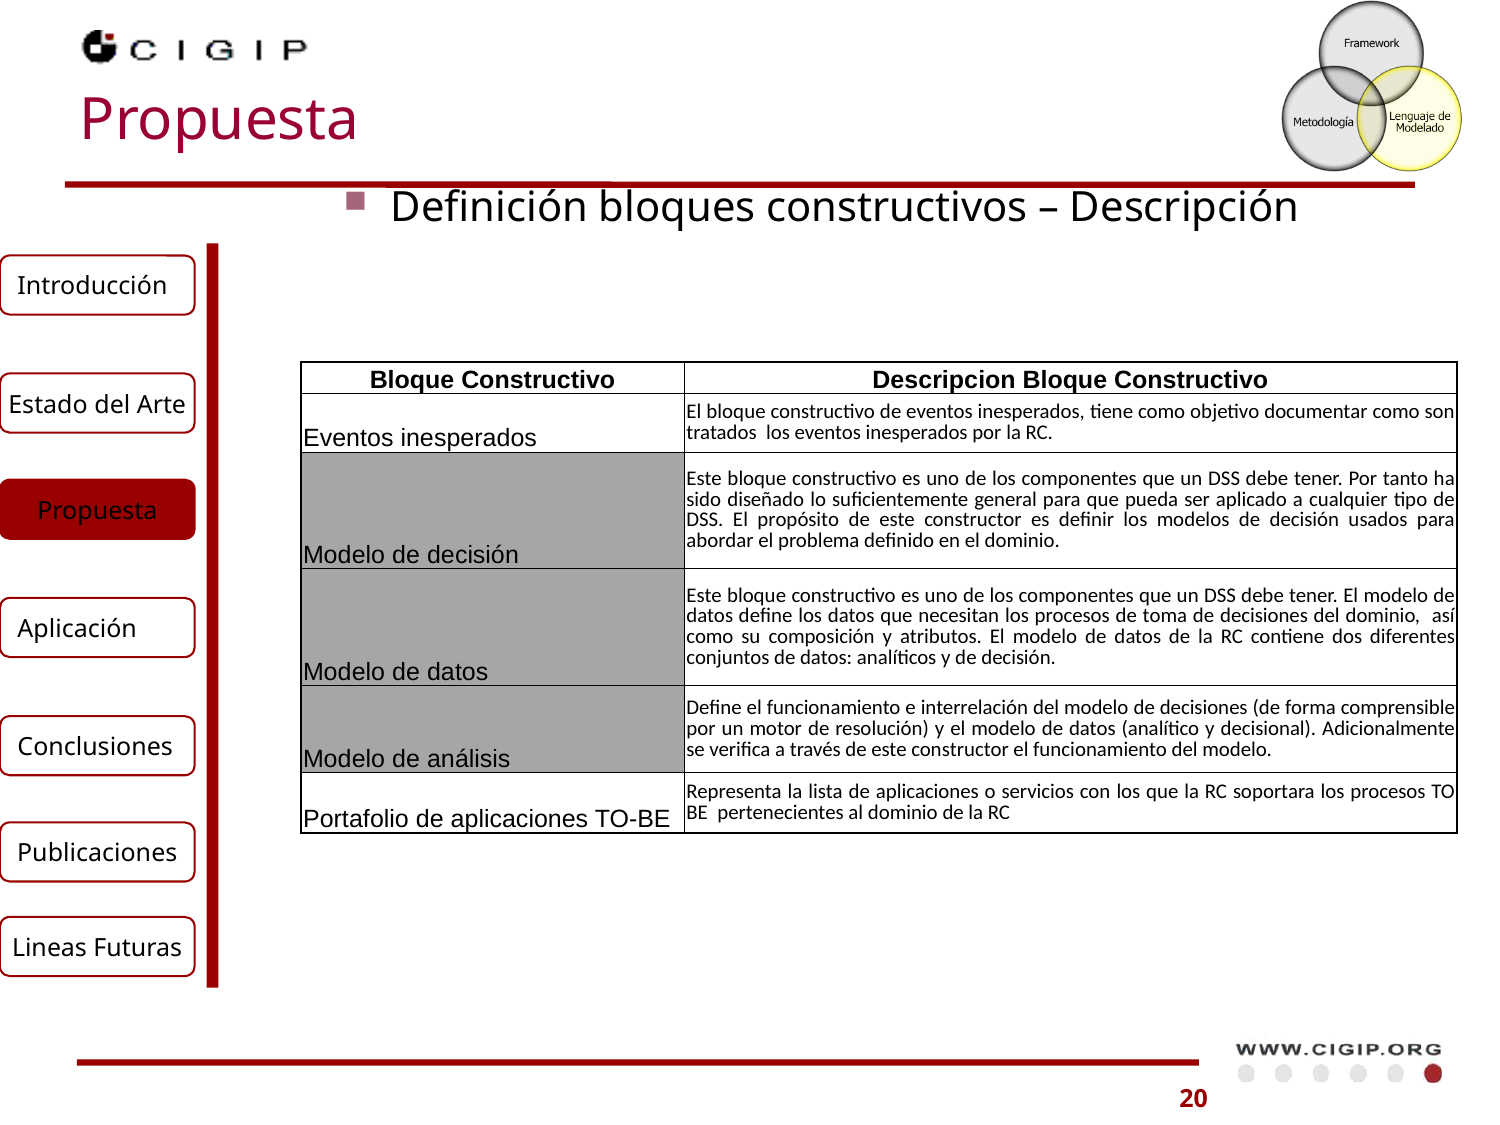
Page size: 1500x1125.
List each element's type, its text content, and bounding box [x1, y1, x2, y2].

table_cell Eventos inesperados [302, 394, 684, 452]
table_cell El bloque constructivo de eventos inesperados, tiene como objetivo documentar como son tratados los eventos inesperados por la RC. [685, 394, 1456, 452]
table_header Descripcion Bloque Constructivo [685, 363, 1456, 393]
text_box Conclusiones [0, 716, 195, 776]
title Propuesta [64, 66, 1236, 167]
text_box Aplicación [0, 597, 195, 658]
text_box [159, 220, 1459, 1012]
picture [1241, 0, 1500, 173]
picture [76, 30, 314, 66]
text_box Estado del Arte [0, 373, 195, 433]
table_cell Modelo de datos [302, 569, 684, 685]
table_cell Este bloque constructivo es uno de los componentes que un DSS debe tener. El modelo de datos define los datos que necesitan los procesos de toma de decisiones del dominio, así como su composición y atributos. El modelo de datos de la RC contiene dos diferentes conjuntos de datos: analíticos y de decisión. [685, 569, 1456, 685]
list Definición bloques constructivos – Descripción [253, 172, 1388, 232]
table_cell Portafolio de aplicaciones TO-BE [302, 773, 684, 832]
slide_number 20 [1125, 1074, 1263, 1125]
table_cell Este bloque constructivo es uno de los componentes que un DSS debe tener. Por tanto ha sido diseñado lo suficientemente general para que pueda ser aplicado a cualquier tipo de DSS. El propósito de este constructor es definir los modelos de decisión usados para abordar el problema definido en el dominio. [685, 453, 1456, 568]
table_cell Modelo de análisis [302, 686, 684, 772]
picture [1234, 1037, 1448, 1083]
text_box Lineas Futuras [0, 916, 195, 977]
table_cell Modelo de decisión [302, 453, 684, 568]
table_cell Representa la lista de aplicaciones o servicios con los que la RC soportara los procesos TO BE pertenecientes al dominio de la RC [685, 773, 1456, 832]
table_header Bloque Constructivo [302, 363, 684, 393]
table_cell Define el funcionamiento e interrelación del modelo de decisiones (de forma comprensible por un motor de resolución) y el modelo de datos (analítico y decisional). Adicionalmente se verifica a través de este constructor el funcionamiento del modelo. [685, 686, 1456, 772]
text_box Propuesta [0, 479, 195, 539]
text_box Introducción [0, 255, 159, 315]
text_box Publicaciones [0, 822, 195, 882]
